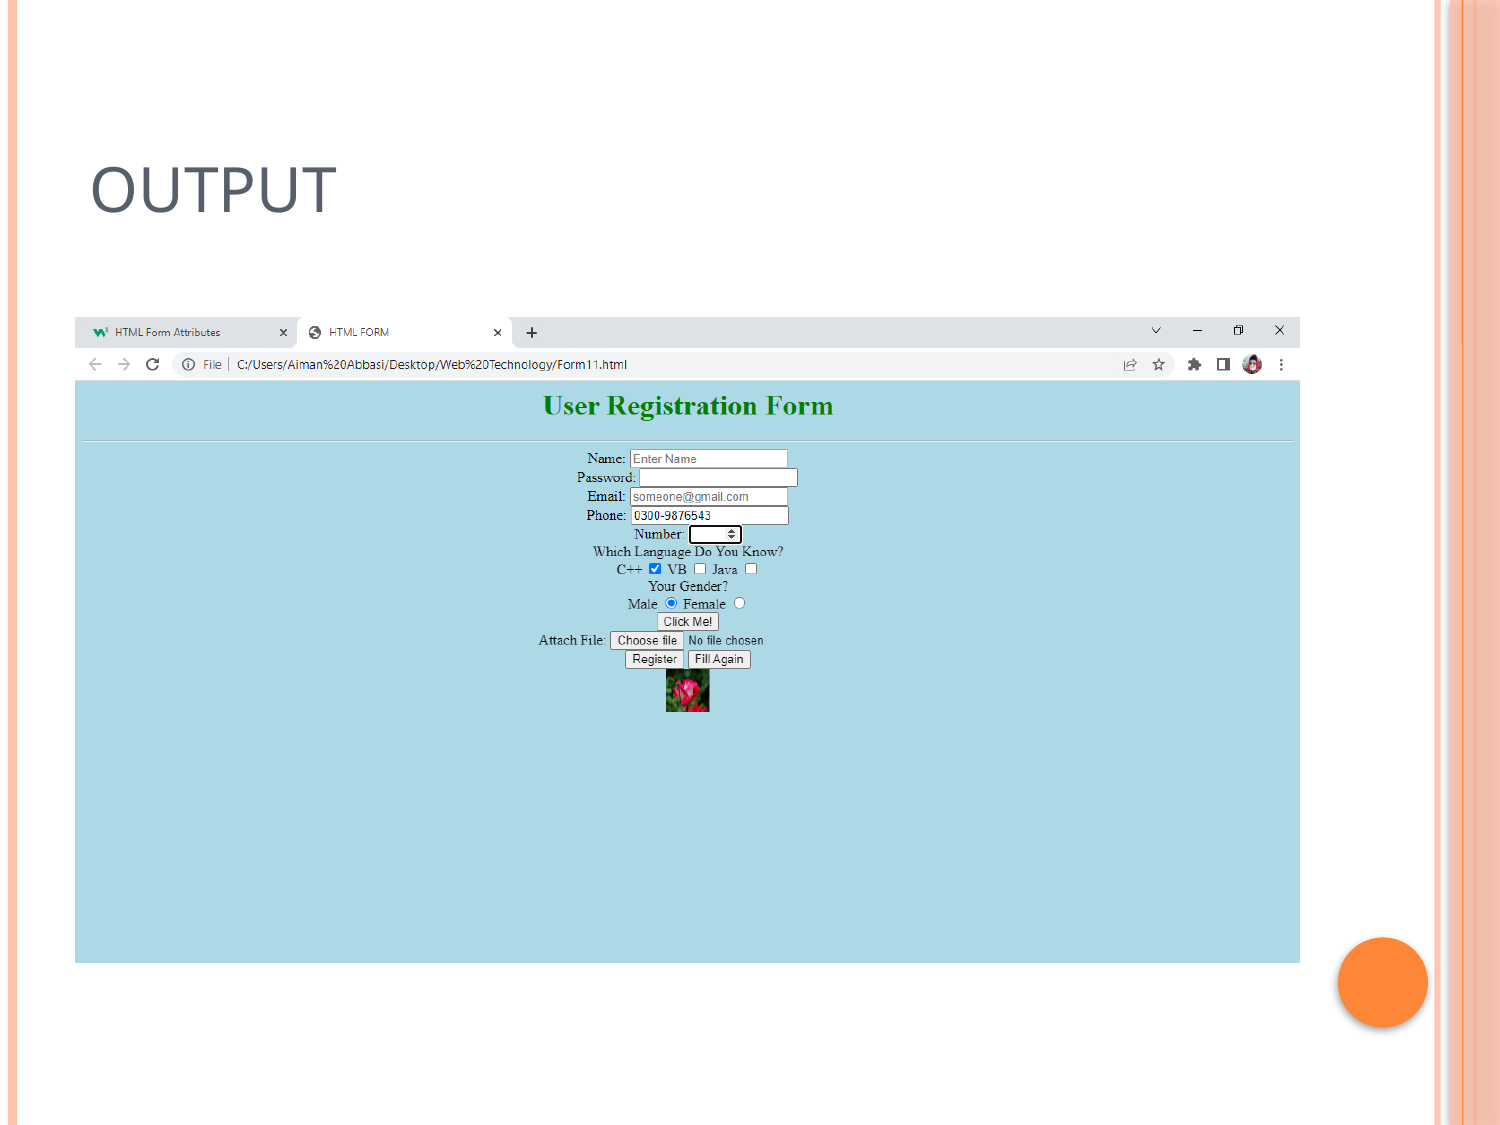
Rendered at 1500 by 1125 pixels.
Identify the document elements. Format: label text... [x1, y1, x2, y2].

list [74, 317, 1301, 963]
title Output [75, 45, 1300, 233]
